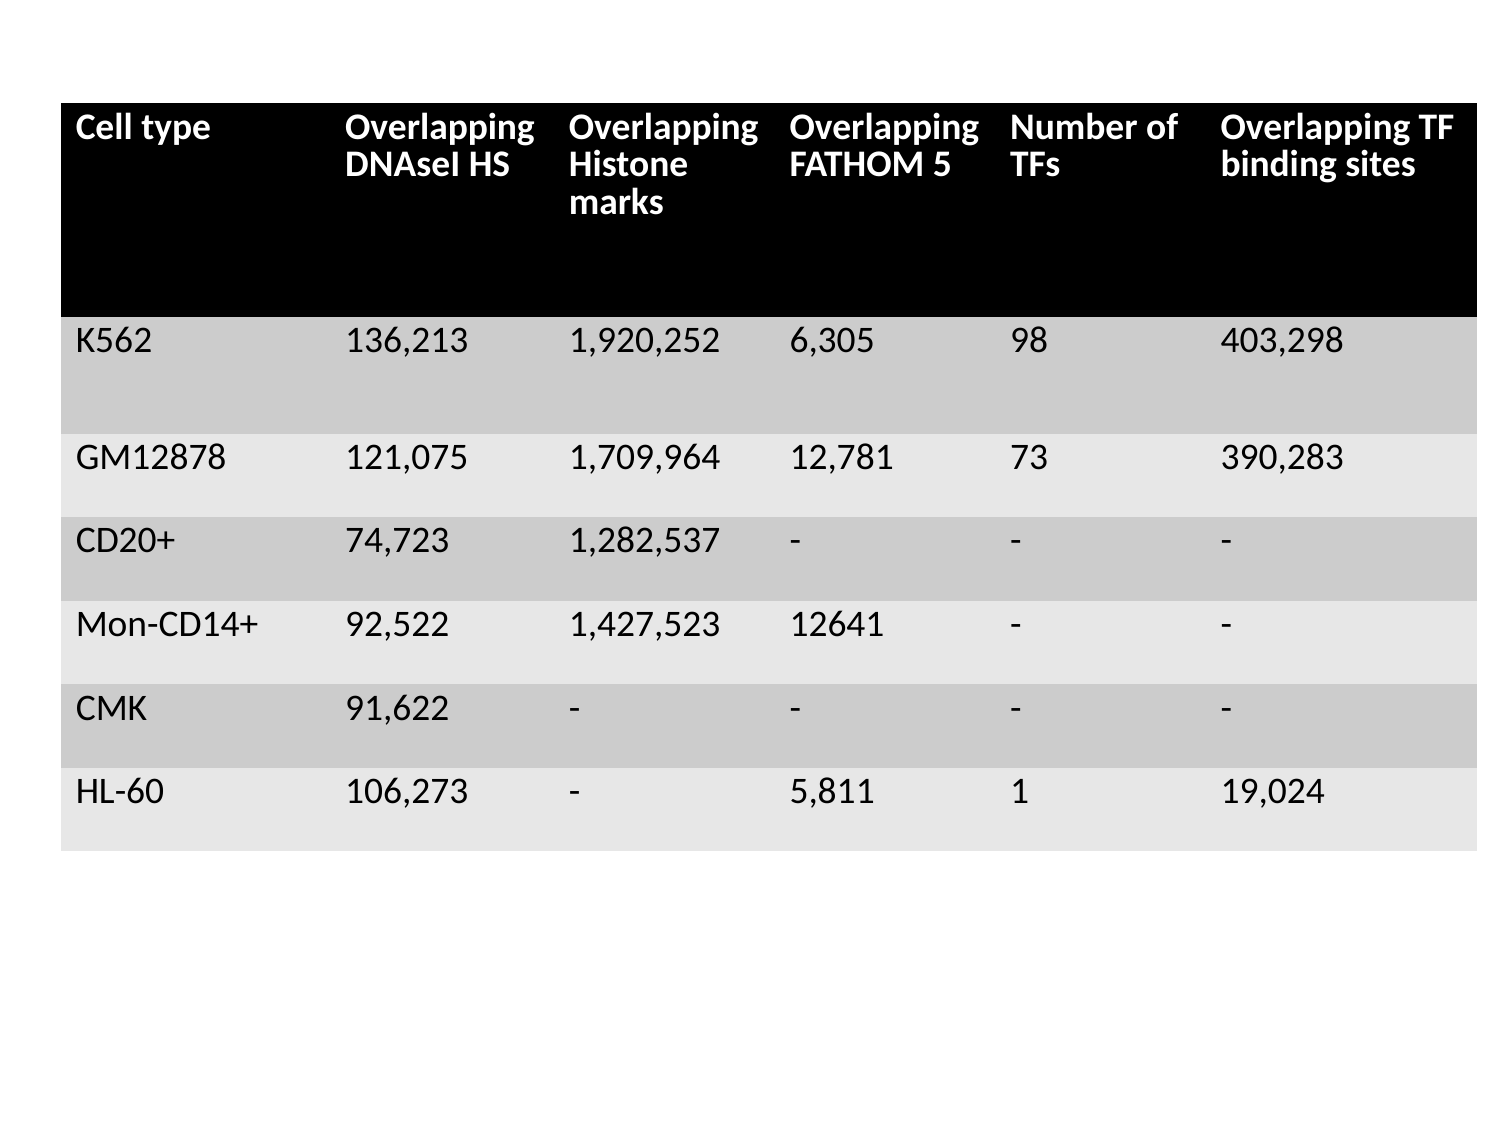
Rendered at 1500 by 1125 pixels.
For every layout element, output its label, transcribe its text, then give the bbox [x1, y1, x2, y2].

table_cell 92,522 [330, 601, 554, 684]
table_cell - [995, 684, 1206, 768]
table_cell - [1206, 684, 1477, 768]
table_header Overlapping TF binding sites [1206, 103, 1477, 317]
table_cell 403,298 [1206, 317, 1477, 434]
table_cell HL-60 [61, 768, 330, 851]
table_cell 1,920,252 [554, 317, 775, 434]
table_header Number of TFs [995, 103, 1206, 317]
table_cell - [995, 601, 1206, 684]
table_cell 12641 [775, 601, 995, 684]
table_cell 73 [995, 434, 1206, 517]
table_cell 1,282,537 [554, 517, 775, 601]
table_cell CMK [61, 684, 330, 768]
table_cell 106,273 [330, 768, 554, 851]
table_cell - [775, 517, 995, 601]
table_cell 1,709,964 [554, 434, 775, 517]
table_cell 5,811 [775, 768, 995, 851]
table_cell 12,781 [775, 434, 995, 517]
table_cell CD20+ [61, 517, 330, 601]
table_cell 74,723 [330, 517, 554, 601]
table_cell 19,024 [1206, 768, 1477, 851]
table_header Overlapping DNAseI HS [330, 103, 554, 317]
table_cell - [775, 684, 995, 768]
table_cell GM12878 [61, 434, 330, 517]
table_cell 98 [995, 317, 1206, 434]
table_cell Mon-CD14+ [61, 601, 330, 684]
table_header Overlapping Histone marks [554, 103, 775, 317]
table_cell - [1206, 517, 1477, 601]
table_cell 1,427,523 [554, 601, 775, 684]
table_cell - [1206, 601, 1477, 684]
table_cell K562 [61, 317, 330, 434]
table_cell 91,622 [330, 684, 554, 768]
table_header Cell type [61, 103, 330, 317]
table_header Overlapping FATHOM 5 [775, 103, 995, 317]
table_cell 136,213 [330, 317, 554, 434]
table_cell - [554, 768, 775, 851]
table_cell 1 [995, 768, 1206, 851]
table_cell 121,075 [330, 434, 554, 517]
table_cell - [554, 684, 775, 768]
table_cell 390,283 [1206, 434, 1477, 517]
table_cell 6,305 [775, 317, 995, 434]
table_cell - [995, 517, 1206, 601]
